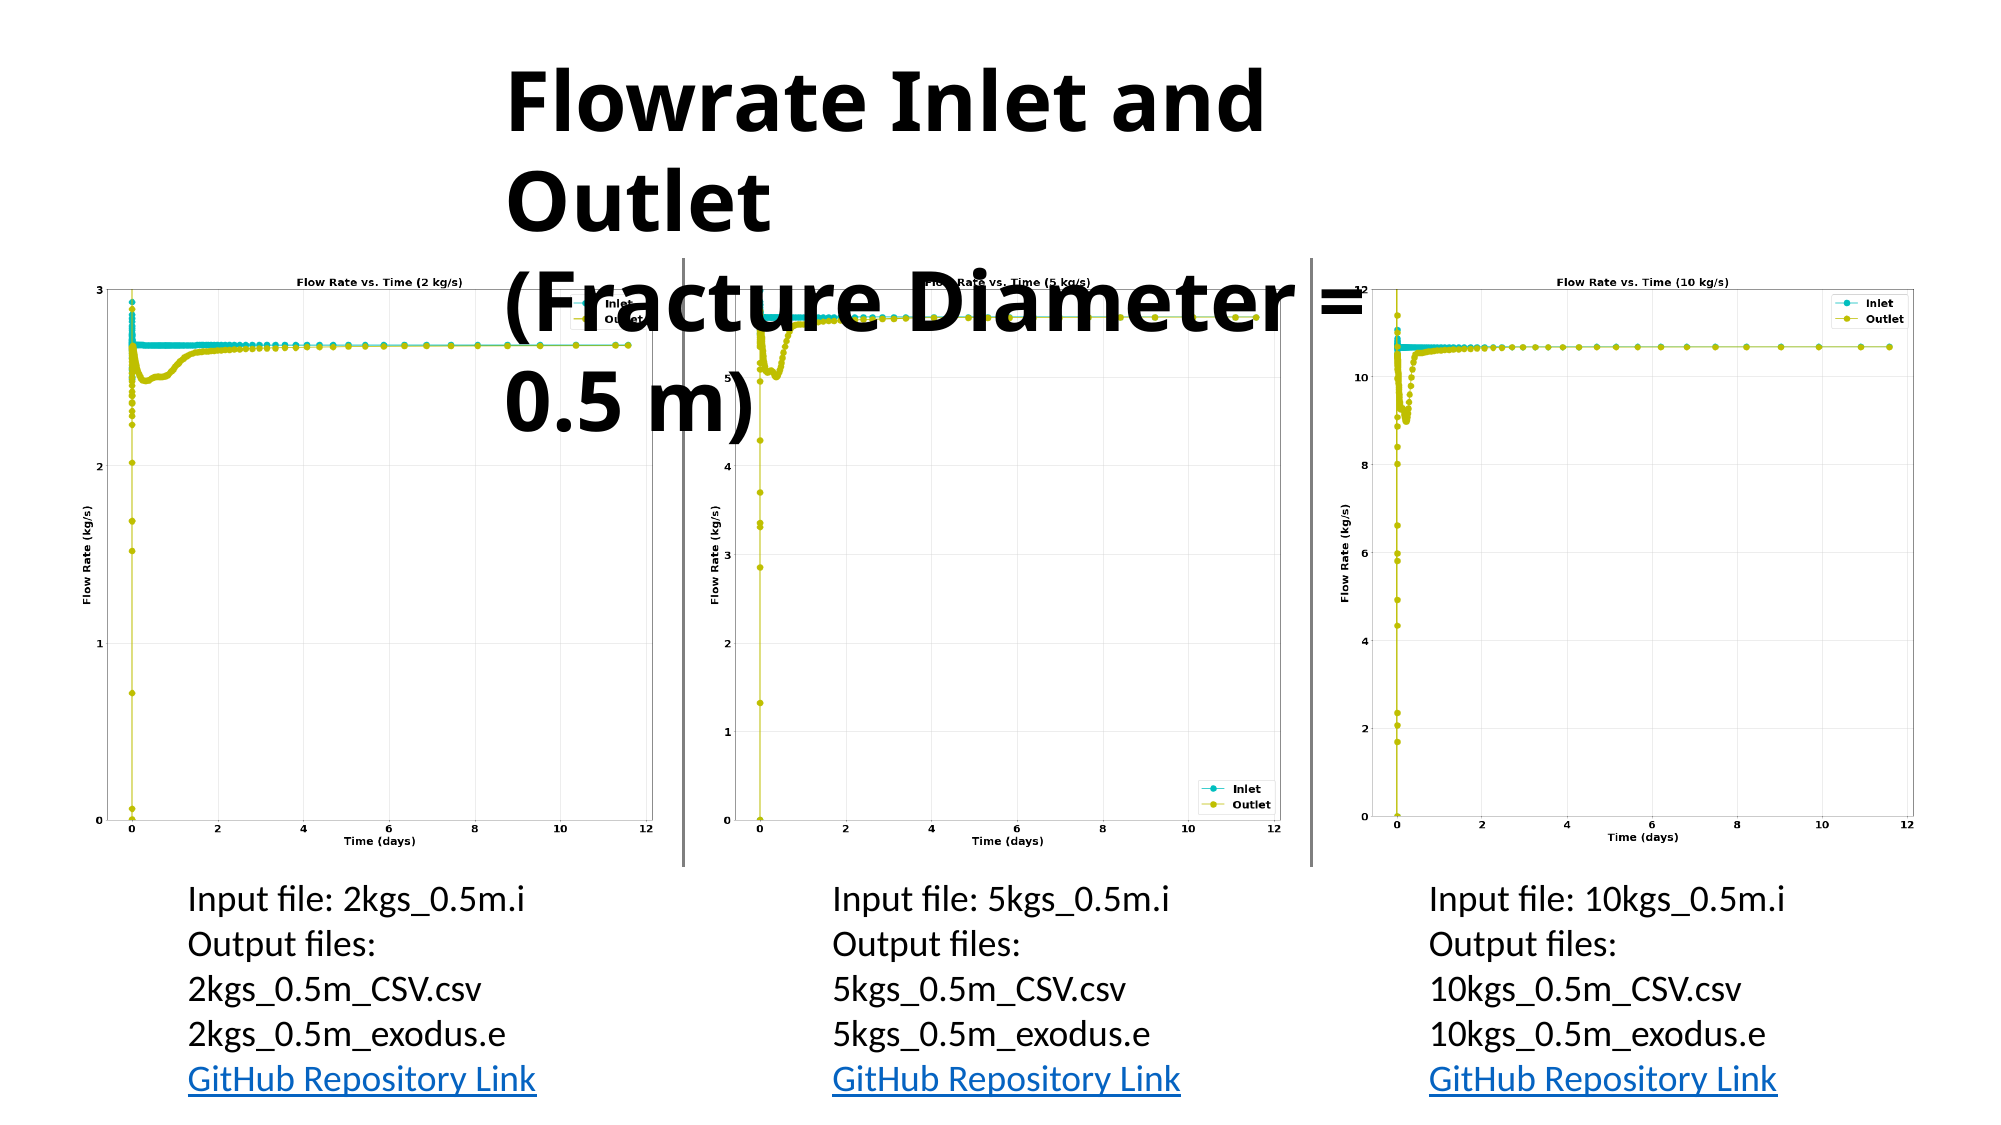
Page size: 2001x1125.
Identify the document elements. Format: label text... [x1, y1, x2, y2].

text_box Input file: 5kgs_0.5m.i Output files: 5kgs_0.5m_CSV.csv 5kgs_0.5m_exodus.e GitHub Repository Link [817, 866, 1245, 1107]
text_box Input file: 10kgs_0.5m.i Output files: 10kgs_0.5m_CSV.csv 10kgs_0.5m_exodus.e GitHub Repository Link [1413, 866, 1841, 1107]
picture [79, 274, 657, 850]
text_box Flowrate Inlet and Outlet (Fracture Diameter = 0.5 m) [490, 41, 1510, 456]
picture [707, 274, 1285, 850]
text_box Input file: 2kgs_0.5m.i Output files: 2kgs_0.5m_CSV.csv 2kgs_0.5m_exodus.e GitHub Repository Link [173, 866, 600, 1107]
picture [1337, 274, 1918, 846]
